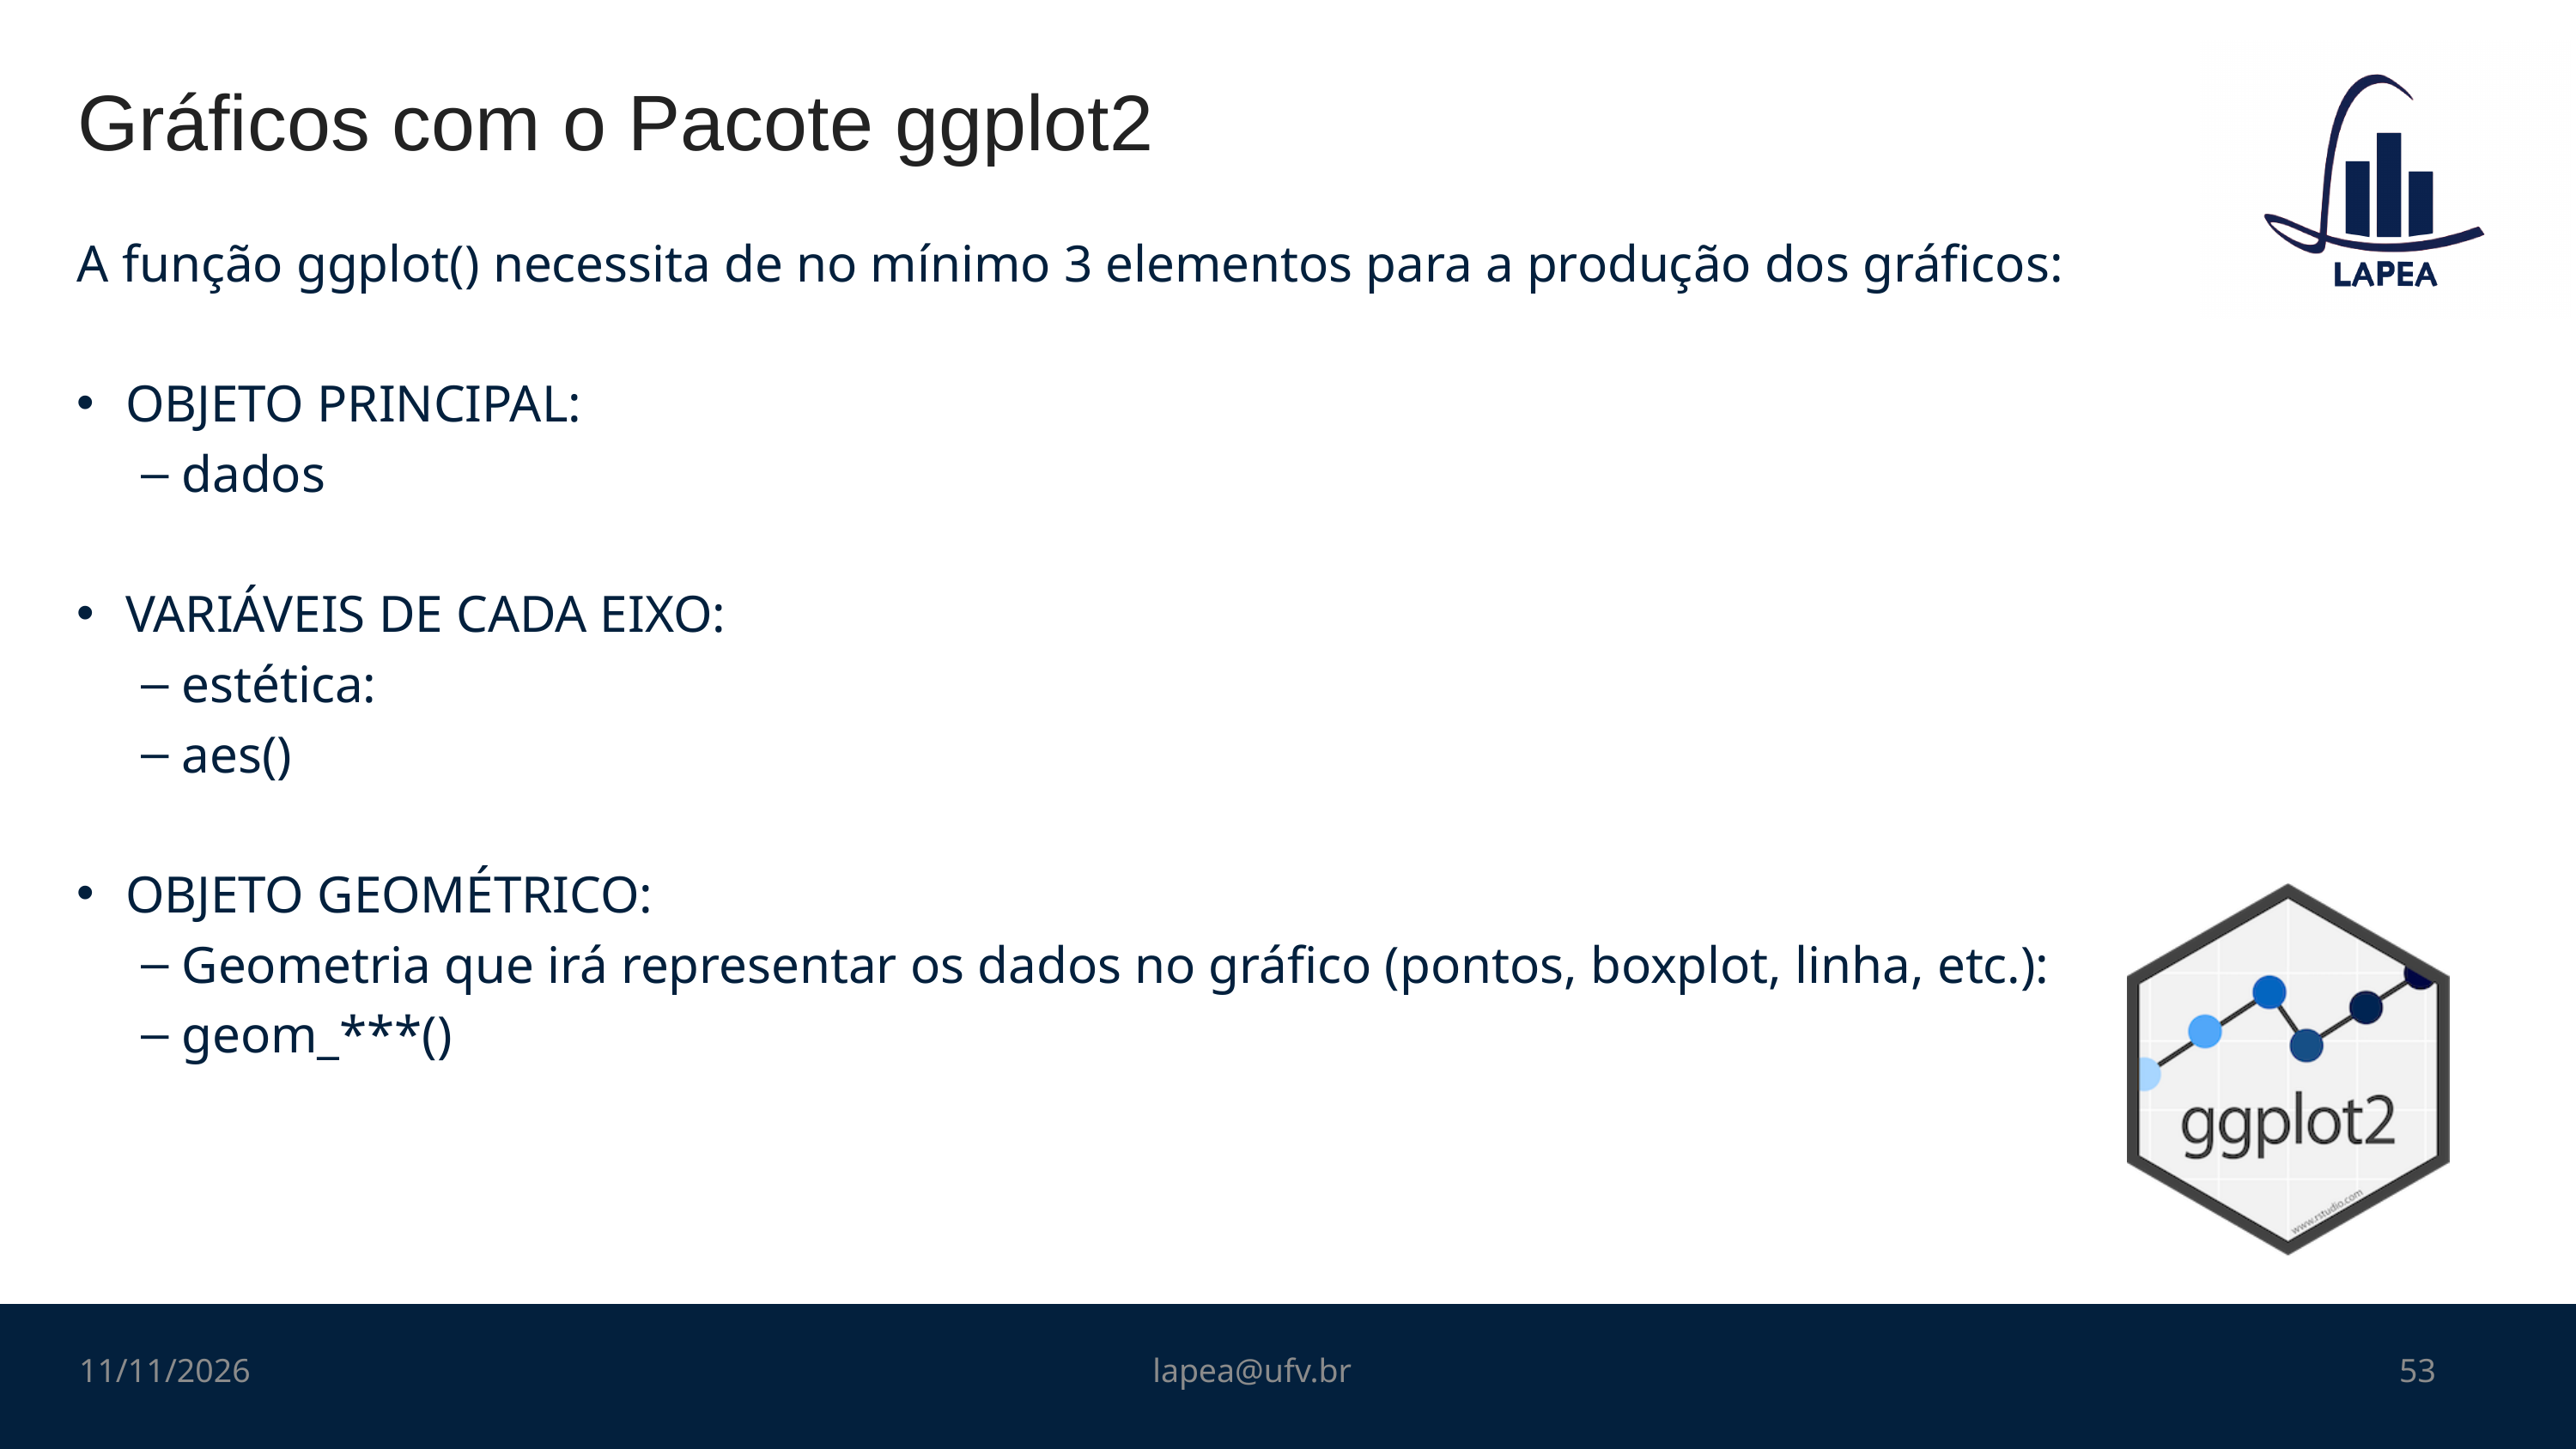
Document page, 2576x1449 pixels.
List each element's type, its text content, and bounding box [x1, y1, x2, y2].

slide_number 53 [2148, 1346, 2450, 1398]
picture [2200, 40, 2571, 318]
list A função ggplot() necessita de no mínimo 3 elementos para a produção dos gráficos: OBJETO PRINCIPAL: dados VARIÁVEIS DE CADA EIXO: estética: aes() OBJETO GEOMÉTRICO: Geometria que irá representar os dados no gráfico (pontos, boxplot, linha, etc.): geom_***() [64, 225, 2190, 1279]
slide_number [66, 1346, 368, 1398]
picture [2127, 883, 2450, 1257]
footer lapea@ufv.br [410, 1346, 2095, 1398]
title Gráficos com o Pacote ggplot2 [64, 39, 2190, 200]
